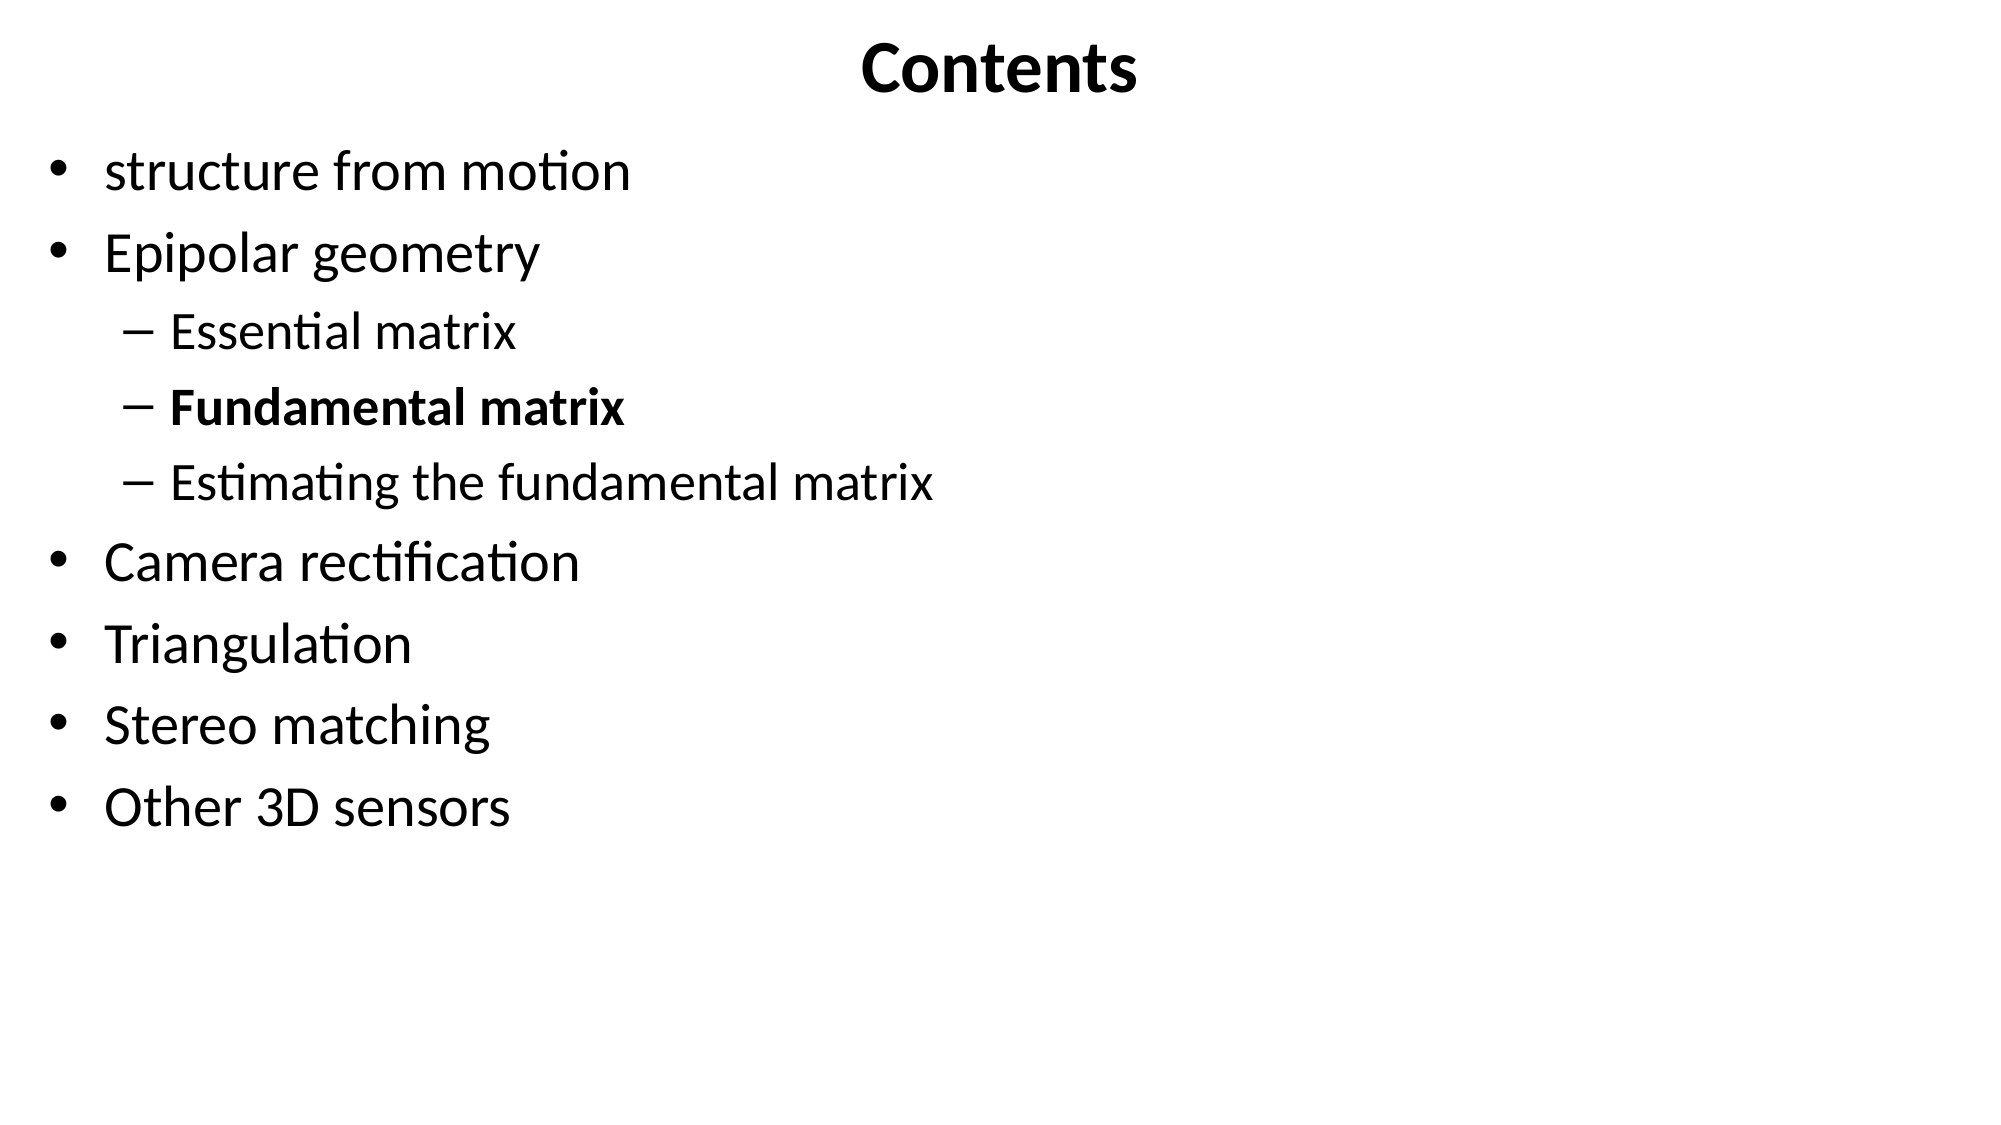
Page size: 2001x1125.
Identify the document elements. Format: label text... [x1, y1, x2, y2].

list structure from motion Epipolar geometry Essential matrix Fundamental matrix Estimating the fundamental matrix Camera rectification Triangulation Stereo matching Other 3D sensors [33, 125, 1967, 1063]
title Contents [33, 0, 1967, 125]
